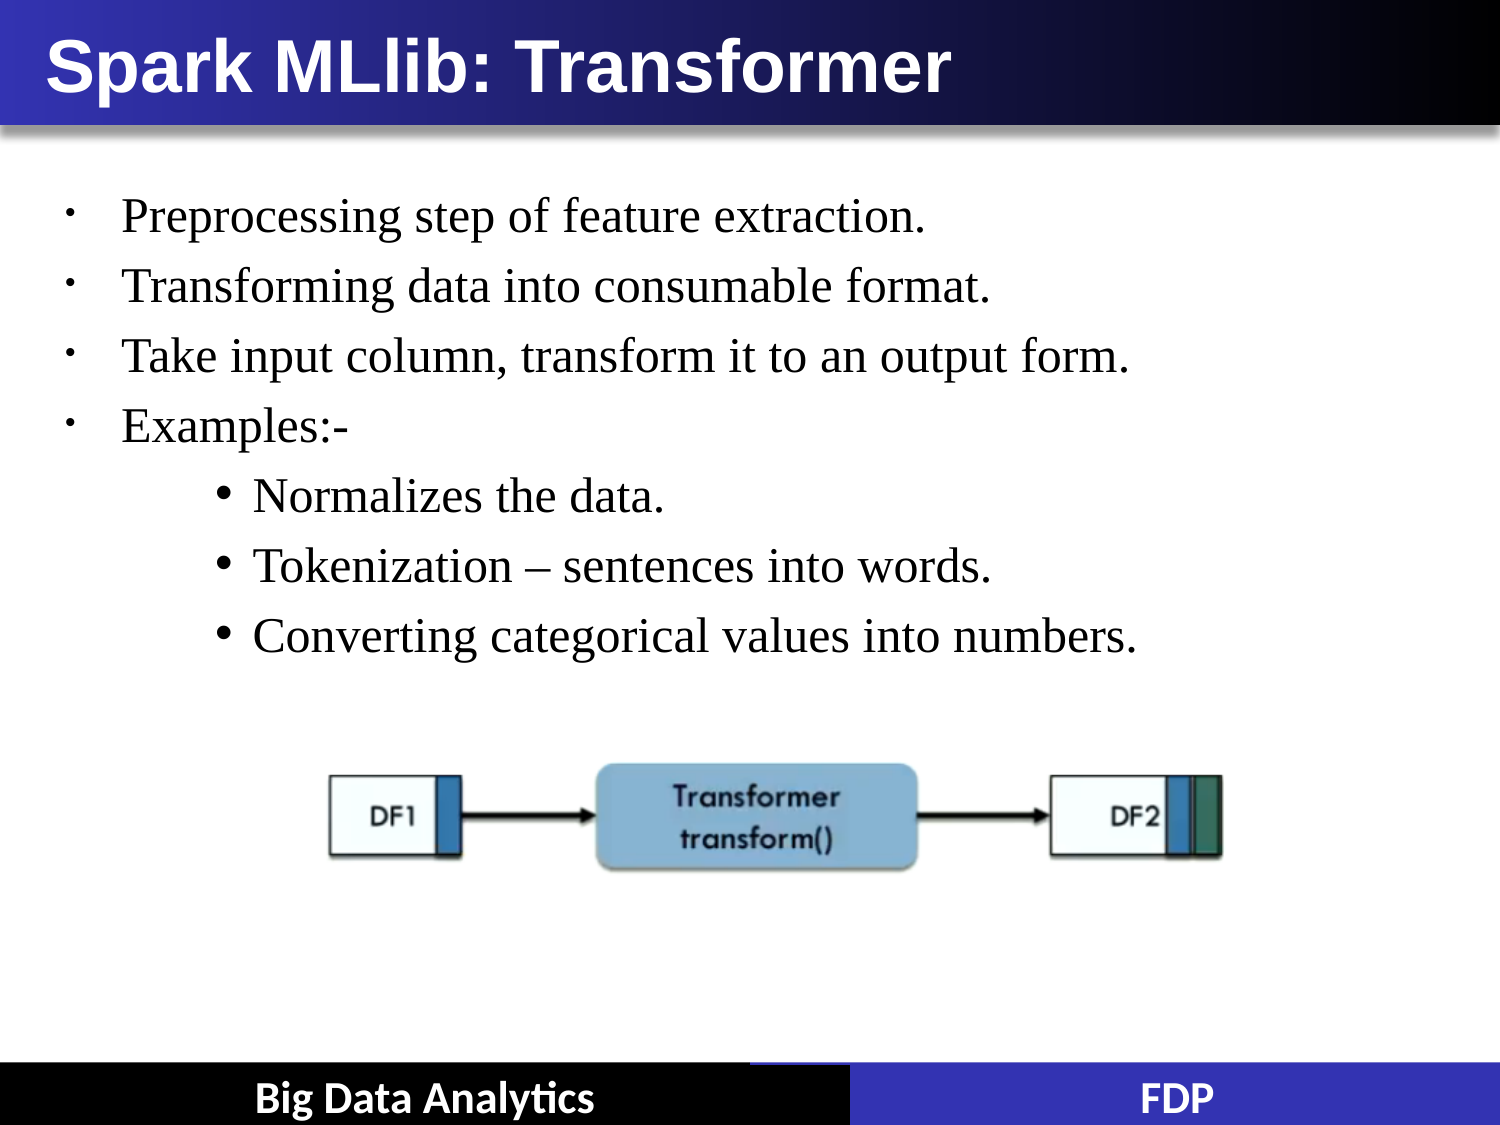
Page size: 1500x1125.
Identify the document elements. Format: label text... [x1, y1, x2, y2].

text_box Big Data Analytics [0, 1065, 850, 1125]
list Preprocessing step of feature extraction. Transforming data into consumable format. Take input column, transform it to an output form. Examples:- Normalizes the data. Tokenization – sentences into words. Converting categorical values into numbers. [49, 174, 1463, 1046]
title Spark MLlib: Transformer [0, 0, 1171, 126]
text_box FDP [854, 1065, 1500, 1125]
picture [285, 749, 1249, 917]
